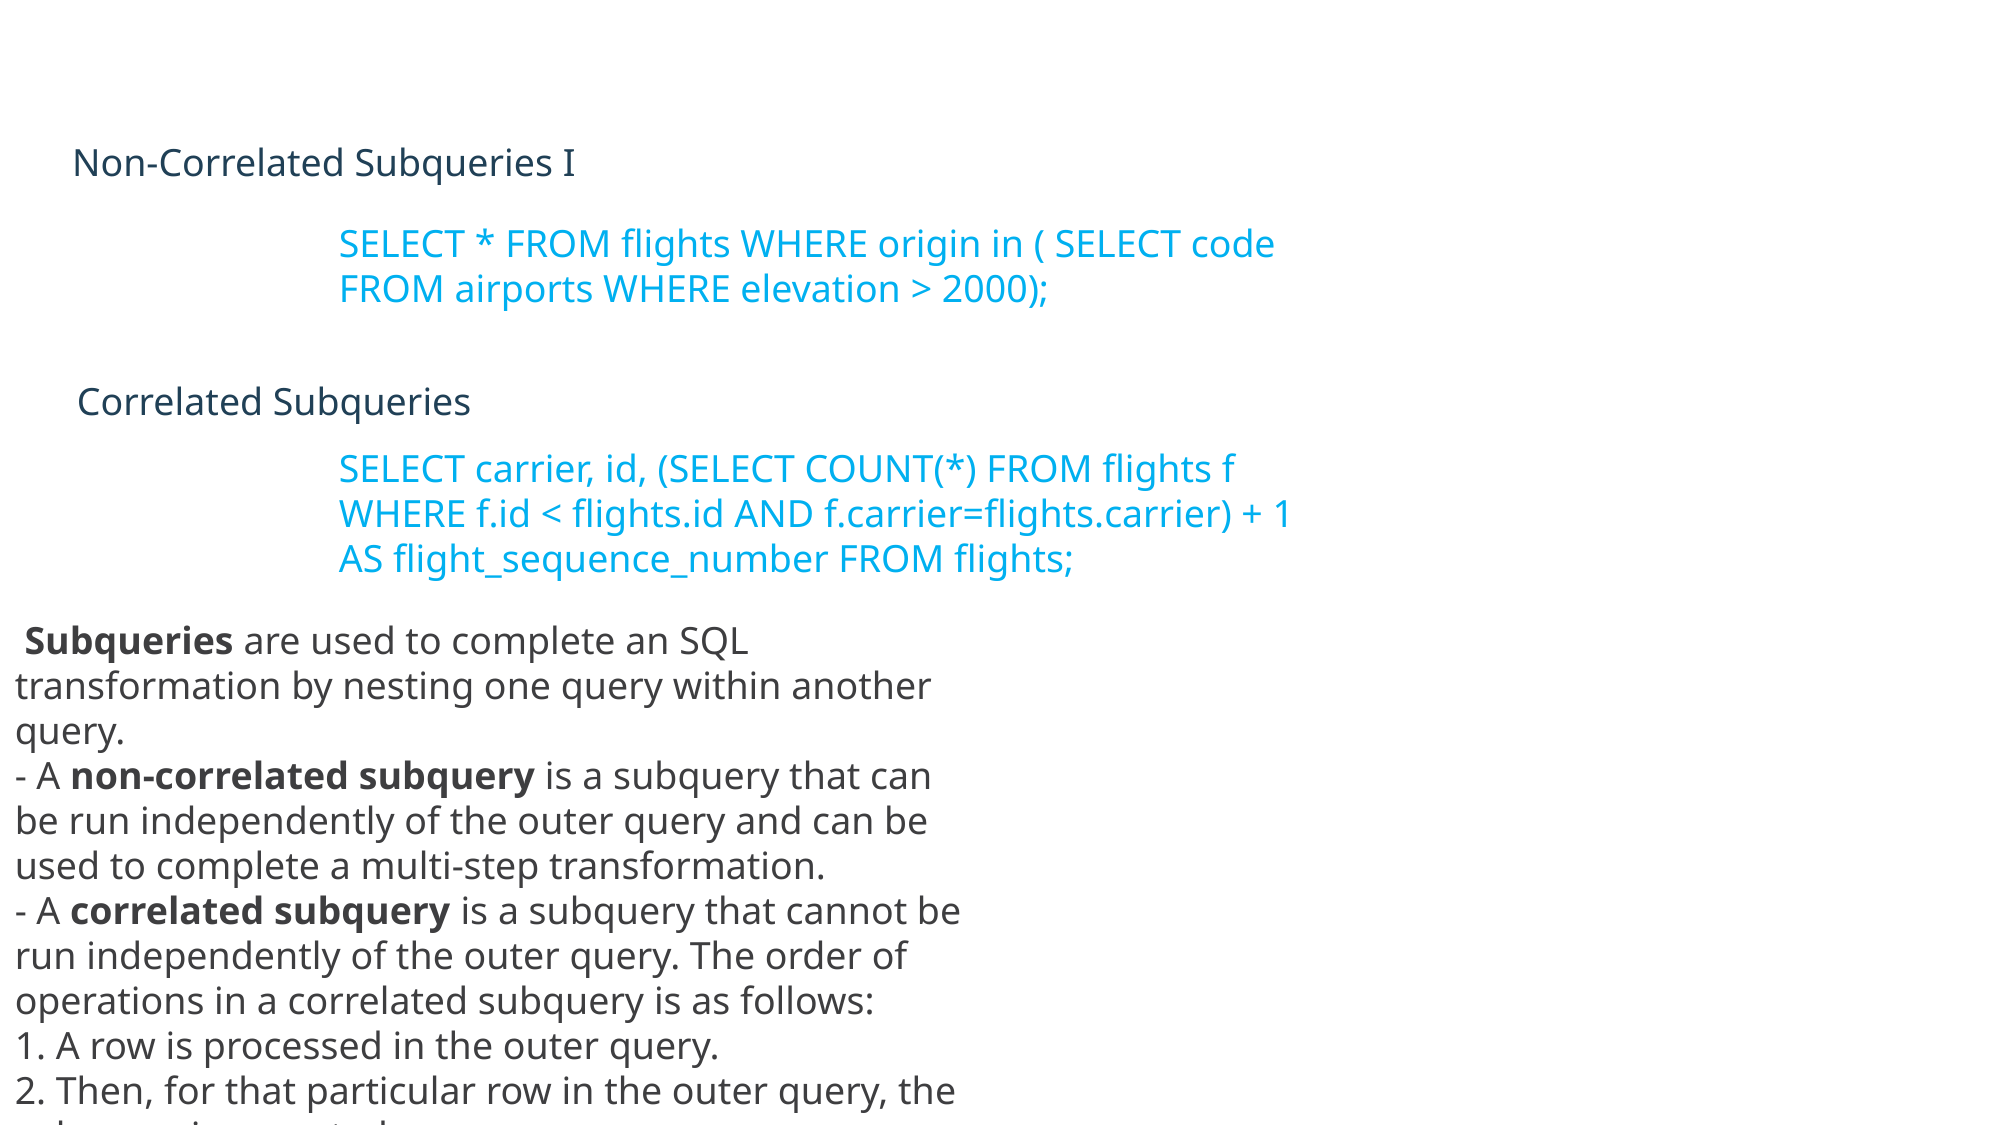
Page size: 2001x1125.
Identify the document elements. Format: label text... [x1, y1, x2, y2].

text_box SELECT * FROM flights WHERE origin in ( SELECT code FROM airports WHERE elevation > 2000); [324, 212, 1325, 318]
text_box Non-Correlated Subqueries I [57, 131, 591, 192]
text_box Subqueries are used to complete an SQL transformation by nesting one query within another query. - A non-correlated subquery is a subquery that can be run independently of the outer query and can be used to complete a multi-step transformation. - A correlated subquery is a subquery that cannot be run independently of the outer query. The order of operations in a correlated subquery is as follows: 1. A row is processed in the outer query. 2. Then, for that particular row in the outer query, the subquery is executed. [0, 609, 1000, 1125]
text_box SELECT carrier, id, (SELECT COUNT(*) FROM flights f WHERE f.id < flights.id AND f.carrier=flights.carrier) + 1 AS flight_sequence_number FROM flights; [324, 437, 1325, 588]
text_box Correlated Subqueries [62, 370, 487, 430]
